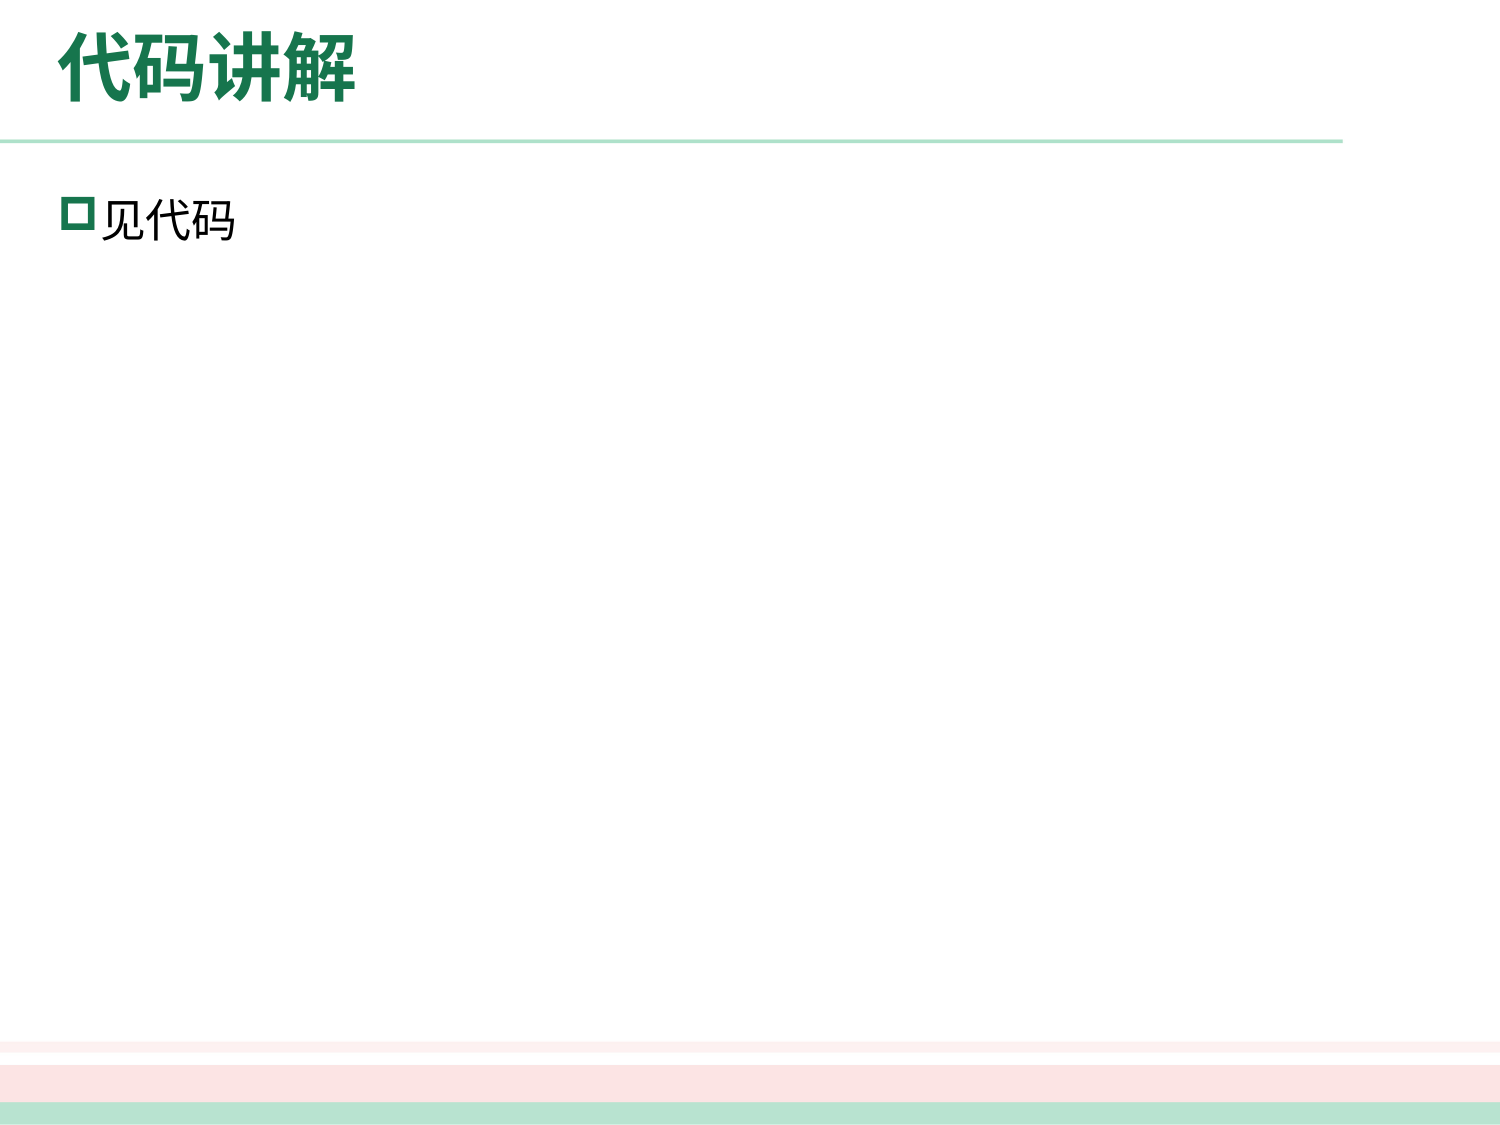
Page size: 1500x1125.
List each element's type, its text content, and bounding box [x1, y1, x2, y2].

list 见代码 [42, 190, 1457, 999]
picture [0, 0, 1500, 1125]
title 代码讲解 [42, 7, 1337, 135]
